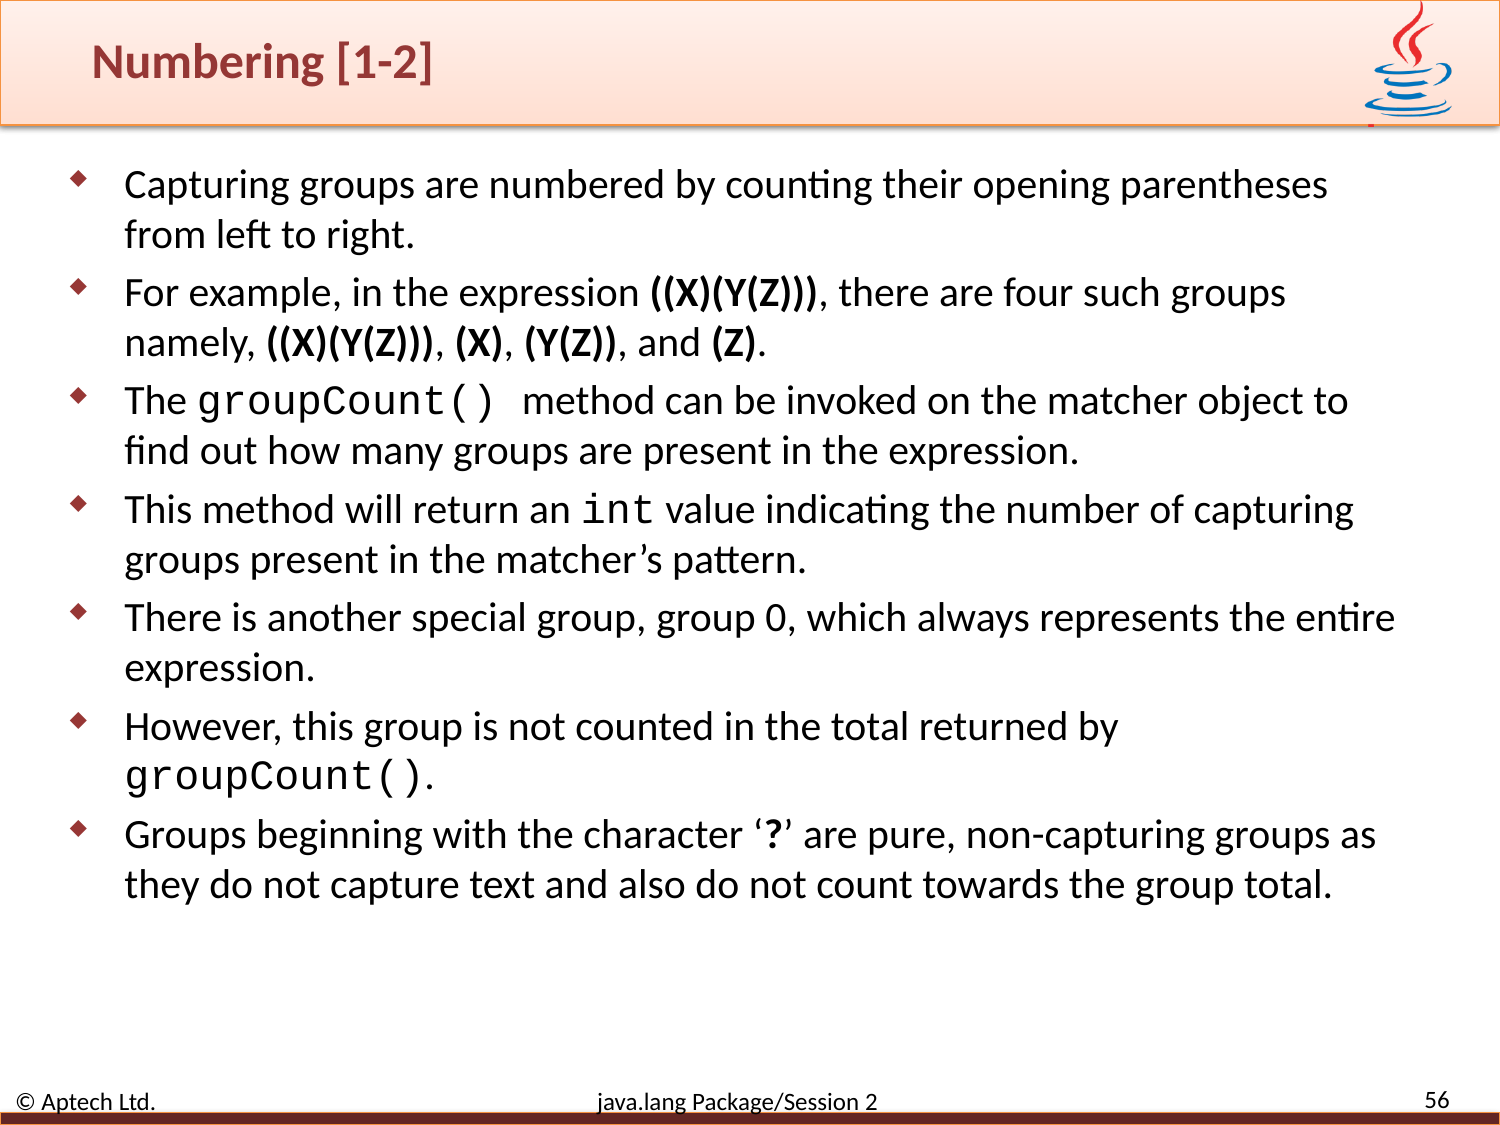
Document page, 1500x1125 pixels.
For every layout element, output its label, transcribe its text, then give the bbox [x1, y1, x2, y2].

list Capturing groups are numbered by counting their opening parentheses from left to right. For example, in the expression ((X)(Y(Z))), there are four such groups namely, ((X)(Y(Z))), (X), (Y(Z)), and (Z). The groupCount() method can be invoked on the matcher object to find out how many groups are present in the expression. This method will return an int value indicating the number of capturing groups present in the matcher’s pattern. There is another special group, group 0, which always represents the entire expression. However, this group is not counted in the total returned by groupCount(). Groups beginning with the character ‘?’ are pure, non-capturing groups as they do not capture text and also do not count towards the group total. [52, 148, 1424, 1048]
picture [1362, 0, 1454, 127]
title Numbering [1-2] [76, 24, 1288, 93]
slide_number 56 [1337, 1084, 1465, 1113]
footer © Aptech Ltd. java.lang Package/Session 2 [0, 1087, 1325, 1113]
